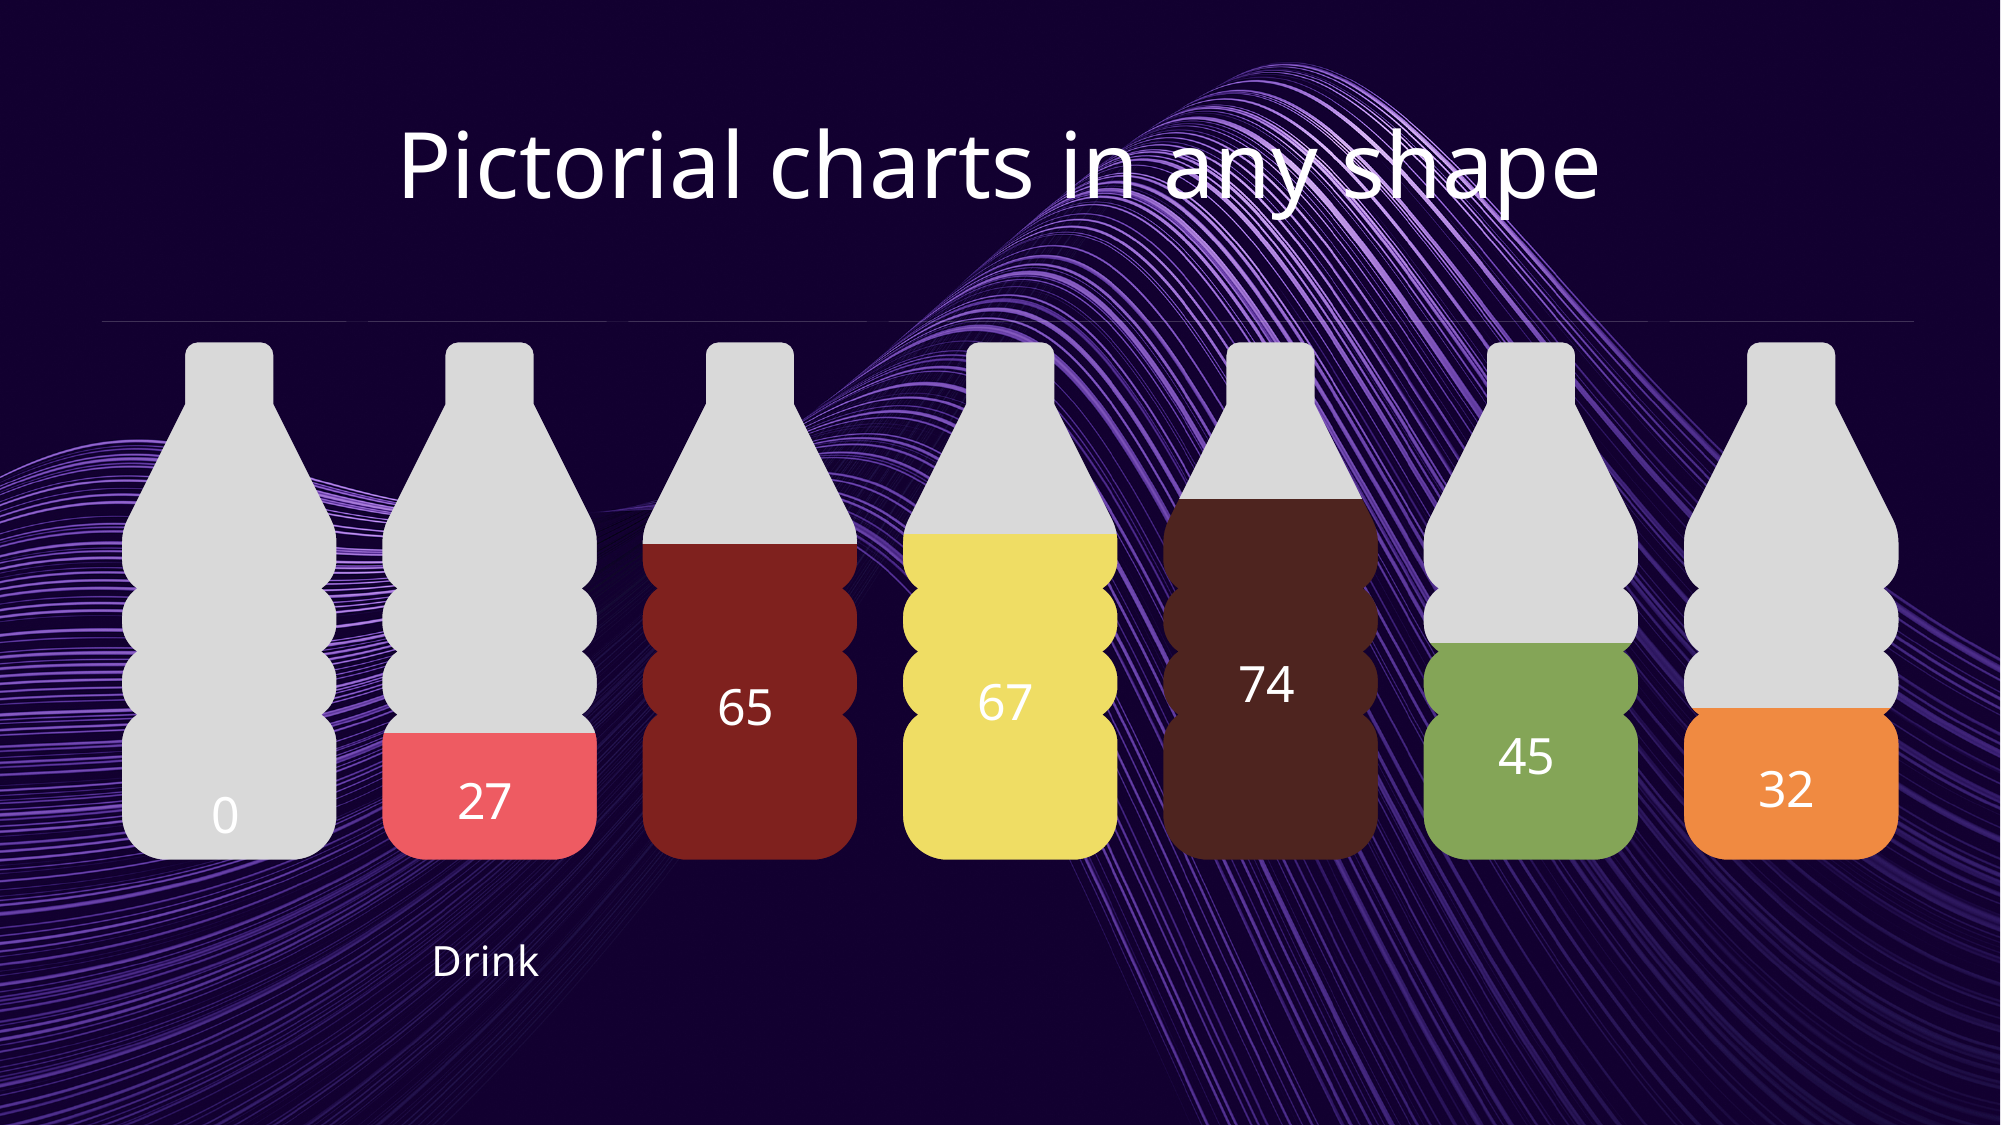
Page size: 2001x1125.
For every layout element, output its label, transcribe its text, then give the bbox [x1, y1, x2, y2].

text_box [1749, 344, 1834, 355]
text_box [345, 320, 606, 355]
text_box [1387, 320, 1647, 355]
text_box [606, 320, 866, 355]
text_box [968, 344, 1053, 355]
text_box [1228, 344, 1313, 355]
text_box [187, 344, 272, 355]
picture [0, 0, 2001, 1125]
text_box [1647, 320, 1931, 355]
text_box [866, 320, 1126, 355]
text_box [708, 344, 792, 355]
text_box [85, 320, 345, 355]
title Pictorial charts in any shape [137, 59, 1863, 278]
text_box [1126, 320, 1387, 355]
chart [71, 355, 1940, 1028]
text_box [447, 344, 532, 355]
text_box [1489, 344, 1573, 355]
